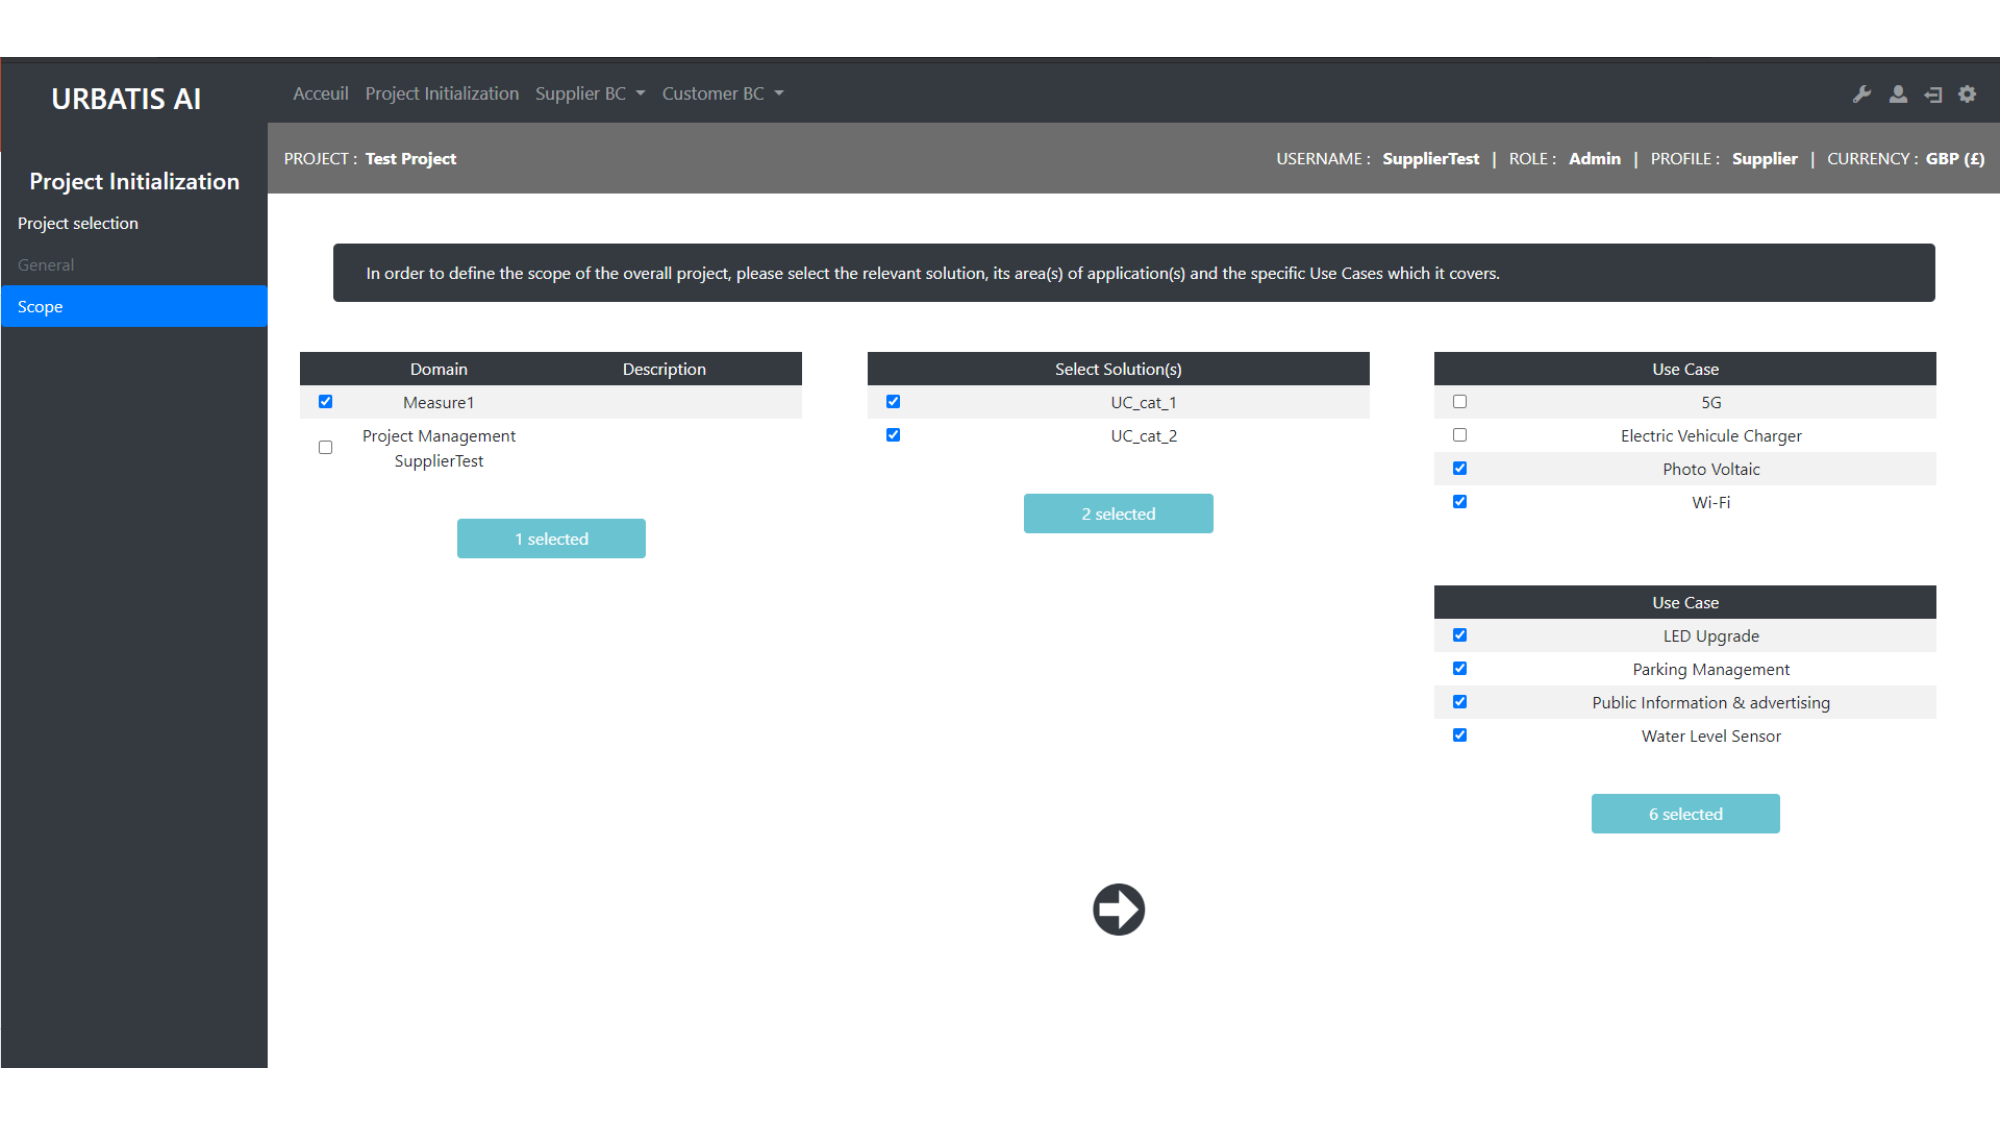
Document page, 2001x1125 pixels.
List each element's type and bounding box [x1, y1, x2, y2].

picture [0, 57, 2000, 1068]
